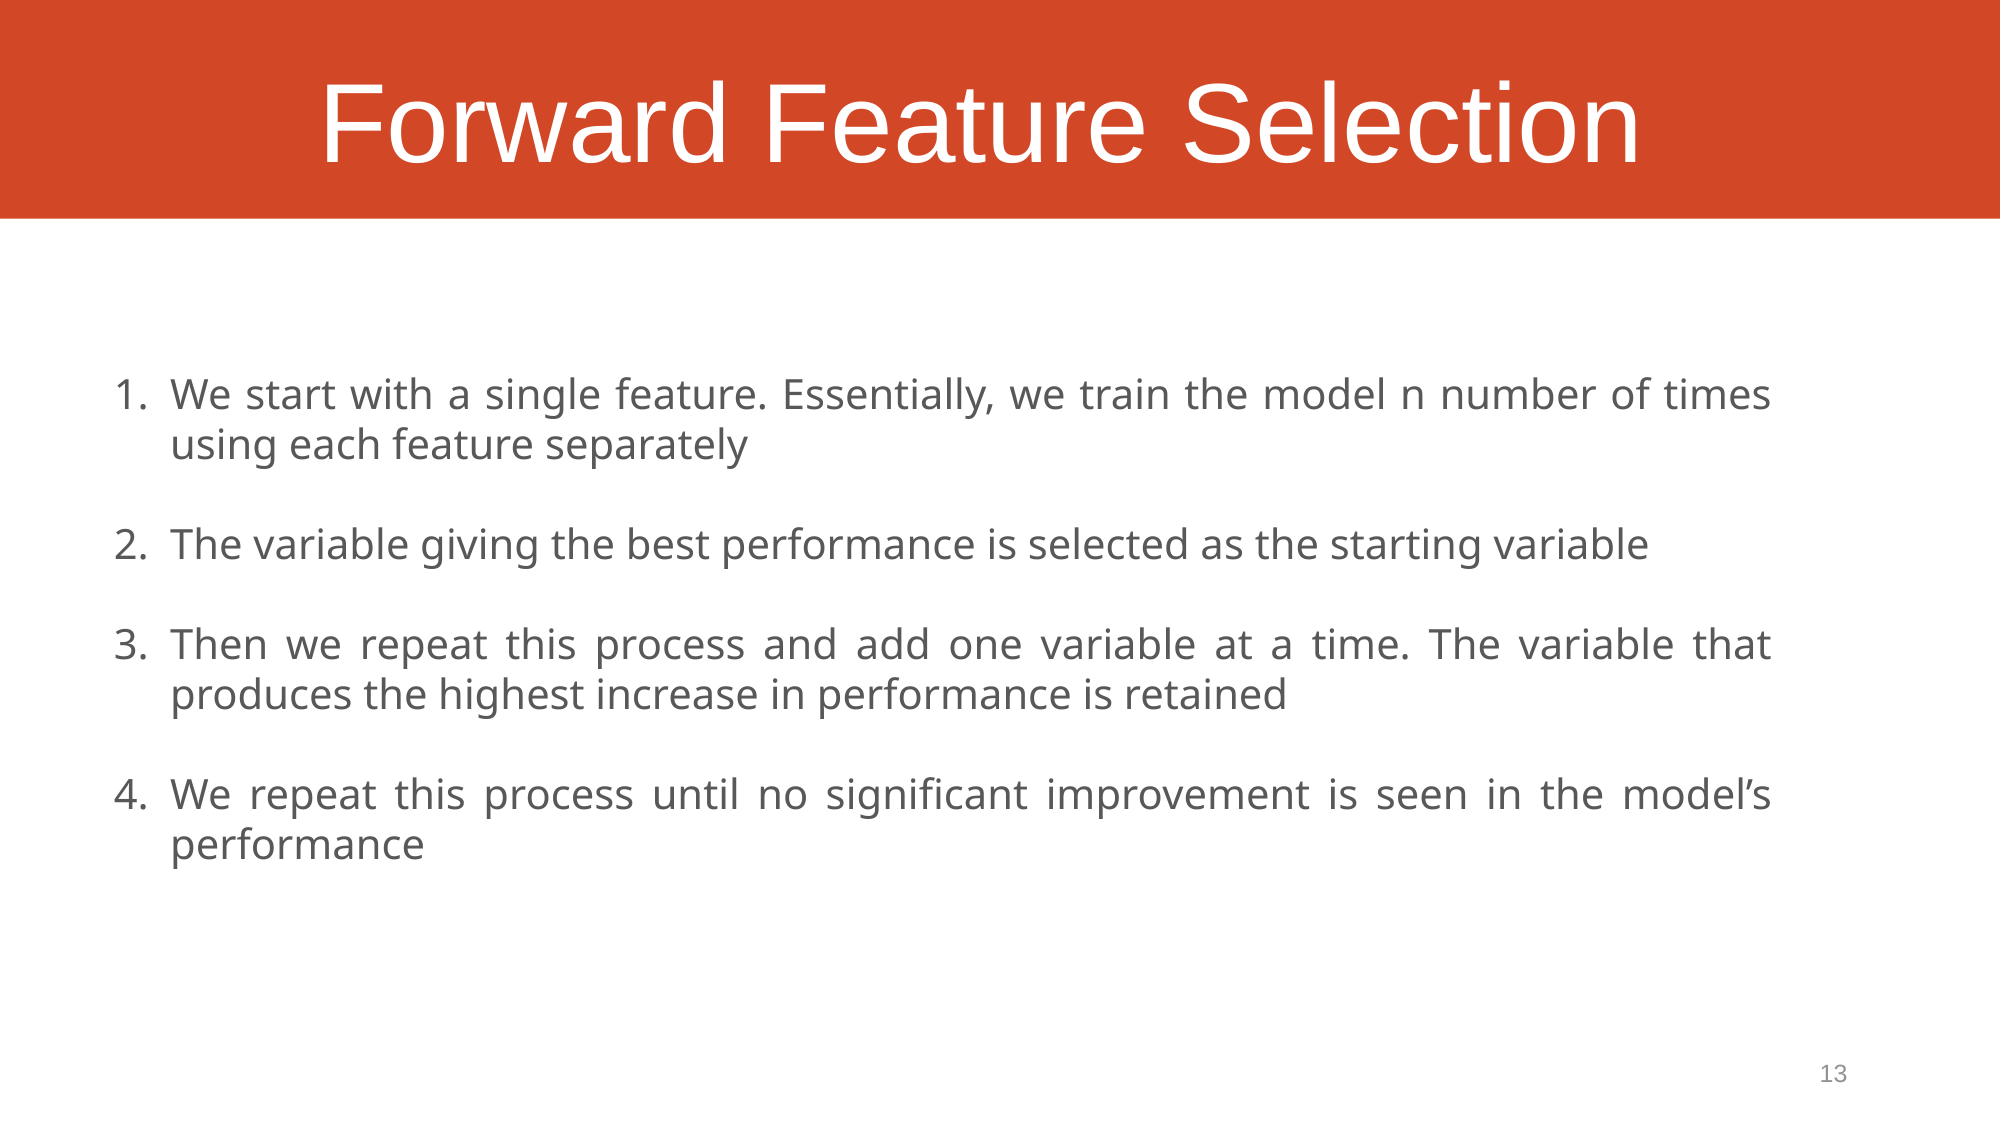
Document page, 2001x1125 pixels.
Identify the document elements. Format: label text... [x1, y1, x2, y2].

text_box We start with a single feature. Essentially, we train the model n number of times using each feature separately The variable giving the best performance is selected as the starting variable Then we repeat this process and add one variable at a time. The variable that produces the highest increase in performance is retained We repeat this process until no significant improvement is seen in the model’s performance [99, 360, 1788, 876]
title Forward Feature Selection [99, 39, 1863, 193]
slide_number 13 [1325, 1042, 1863, 1103]
